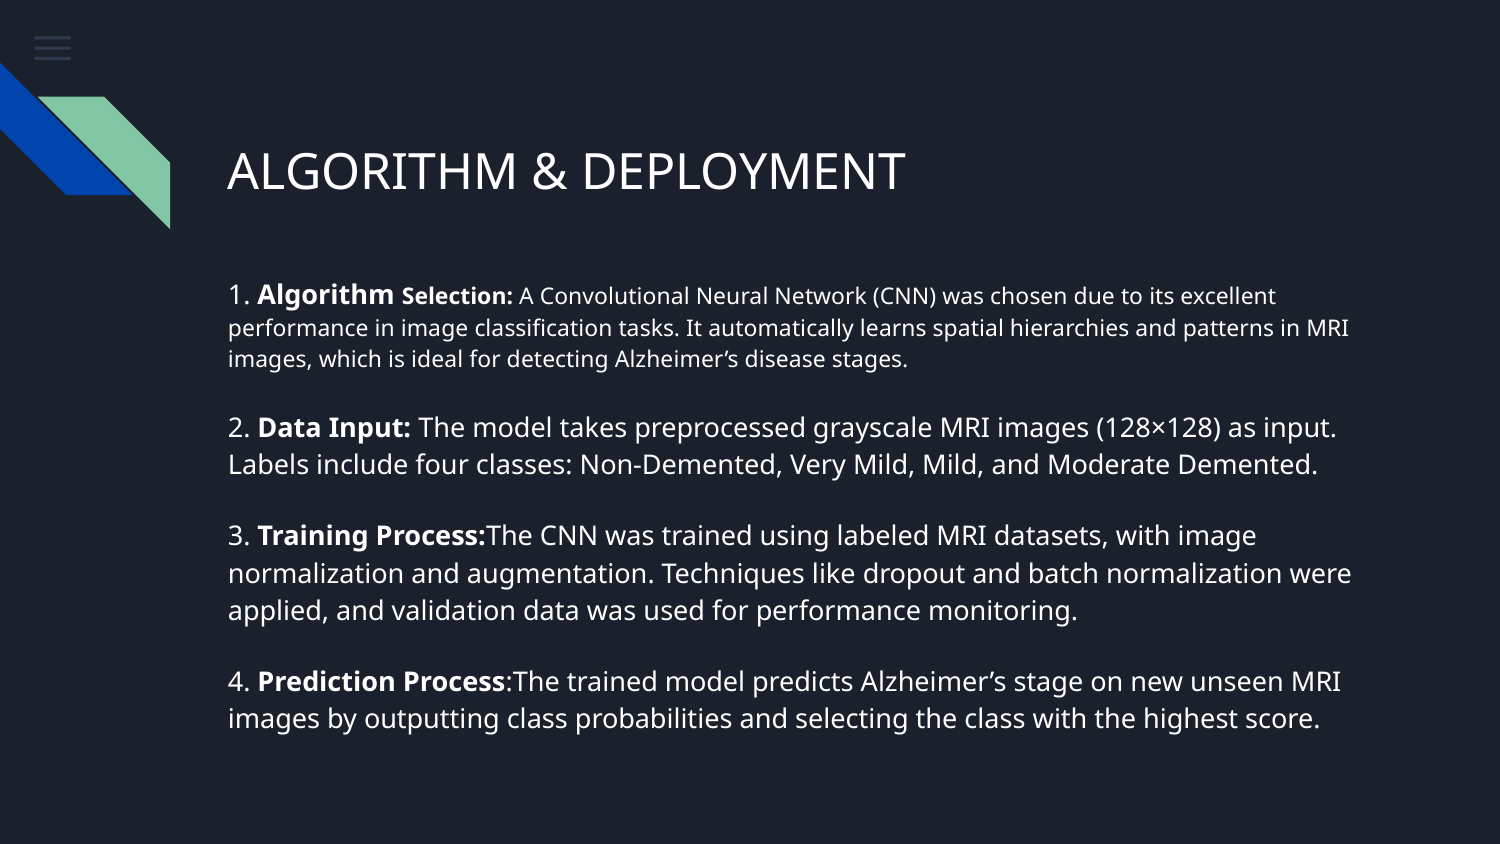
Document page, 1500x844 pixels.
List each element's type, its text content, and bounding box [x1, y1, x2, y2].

list 1. Algorithm Selection: A Convolutional Neural Network (CNN) was chosen due to its excellent performance in image classification tasks. It automatically learns spatial hierarchies and patterns in MRI images, which is ideal for detecting Alzheimer’s disease stages. 2. Data Input: The model takes preprocessed grayscale MRI images (128×128) as input. Labels include four classes: Non-Demented, Very Mild, Mild, and Moderate Demented. 3. Training Process:The CNN was trained using labeled MRI datasets, with image normalization and augmentation. Techniques like dropout and batch normalization were applied, and validation data was used for performance monitoring. 4. Prediction Process:The trained model predicts Alzheimer’s stage on new unseen MRI images by outputting class probabilities and selecting the class with the highest score. [212, 257, 1368, 769]
title ALGORITHM & DEPLOYMENT [212, 124, 1368, 257]
